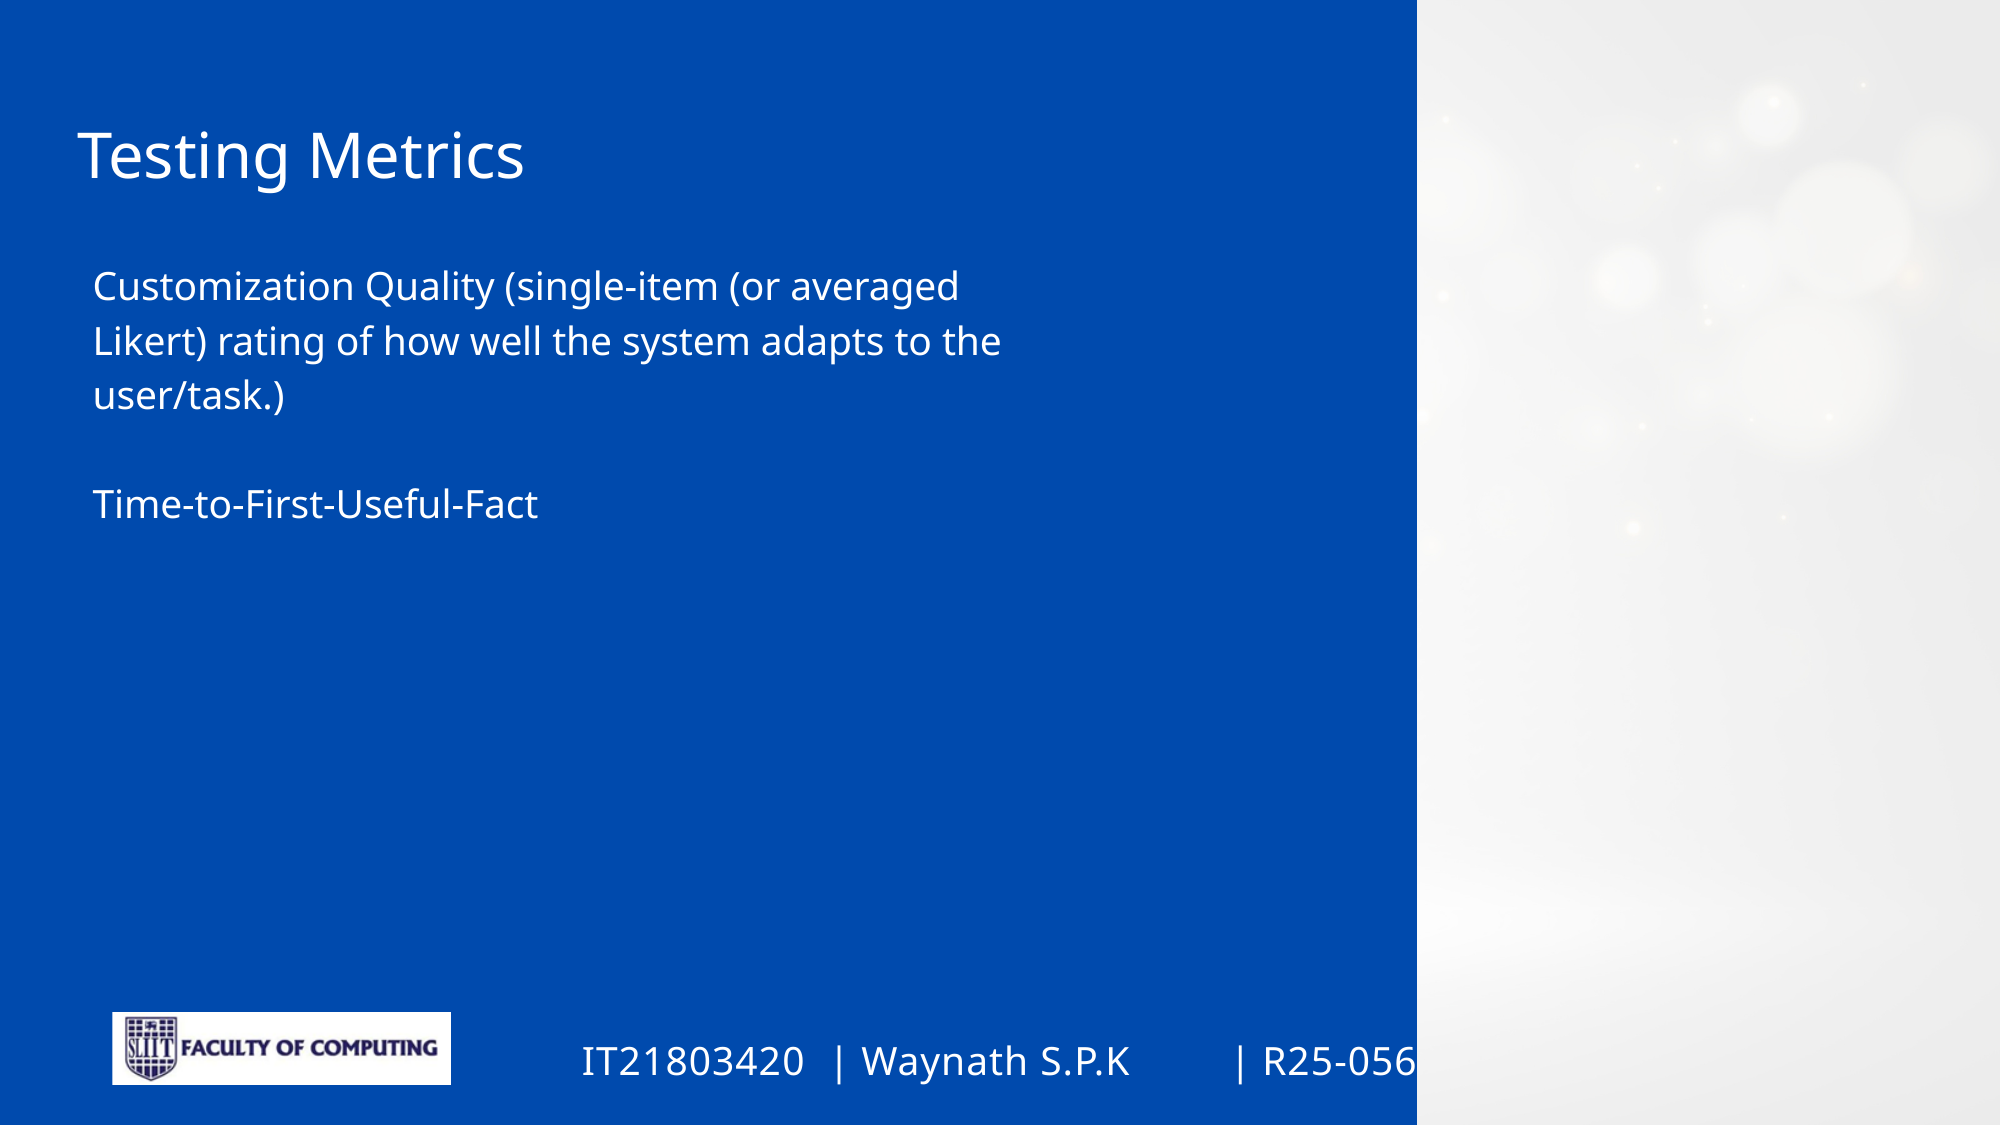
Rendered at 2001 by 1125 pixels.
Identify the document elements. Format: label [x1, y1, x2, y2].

text_box [111, 1006, 1418, 1086]
text_box [1418, 0, 2000, 1125]
text_box [0, 0, 1418, 1125]
